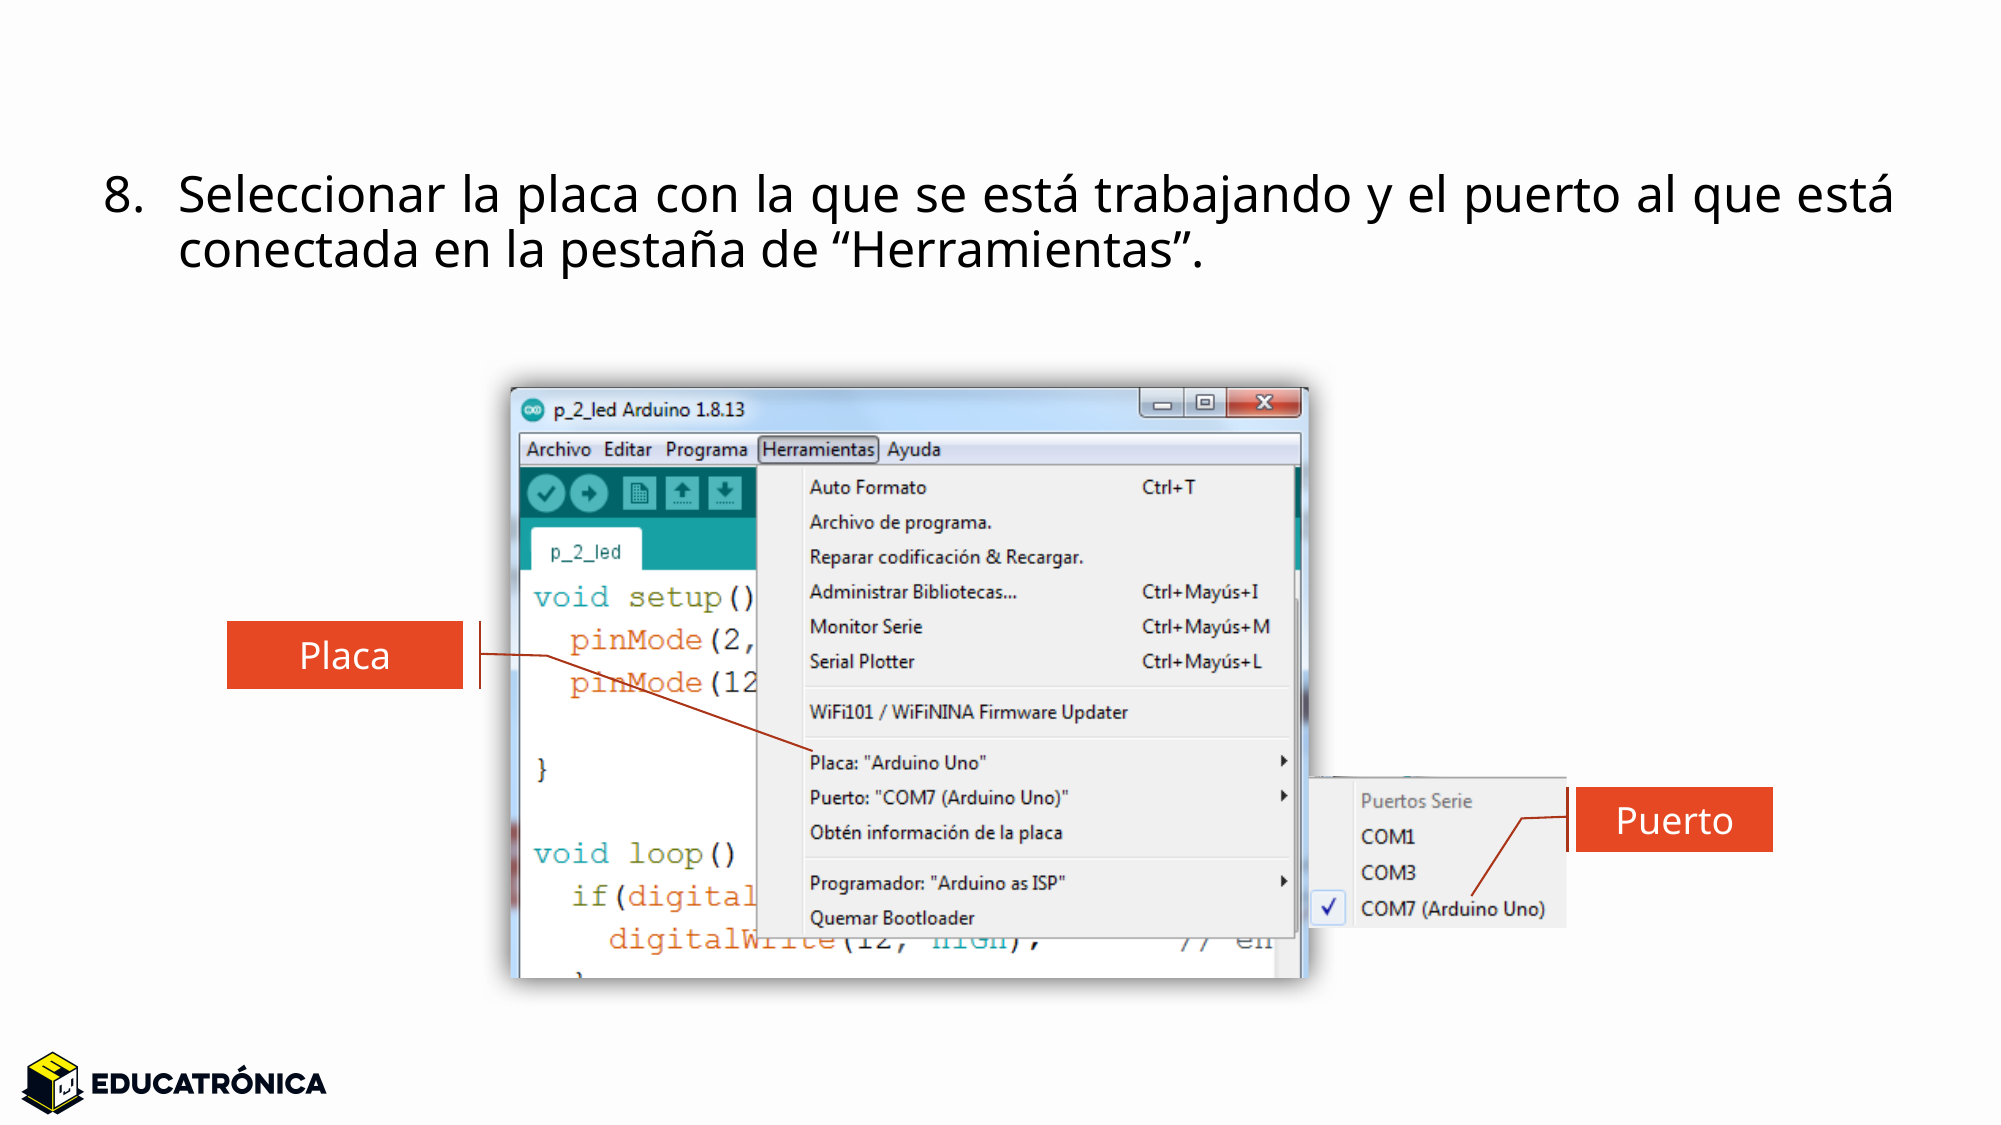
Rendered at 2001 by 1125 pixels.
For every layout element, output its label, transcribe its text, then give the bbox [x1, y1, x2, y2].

list Seleccionar la placa con la que se está trabajando y el puerto al que está conectada en la pestaña de “Herramientas”. [88, 162, 1912, 1037]
picture [19, 1048, 330, 1118]
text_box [226, 387, 1774, 978]
